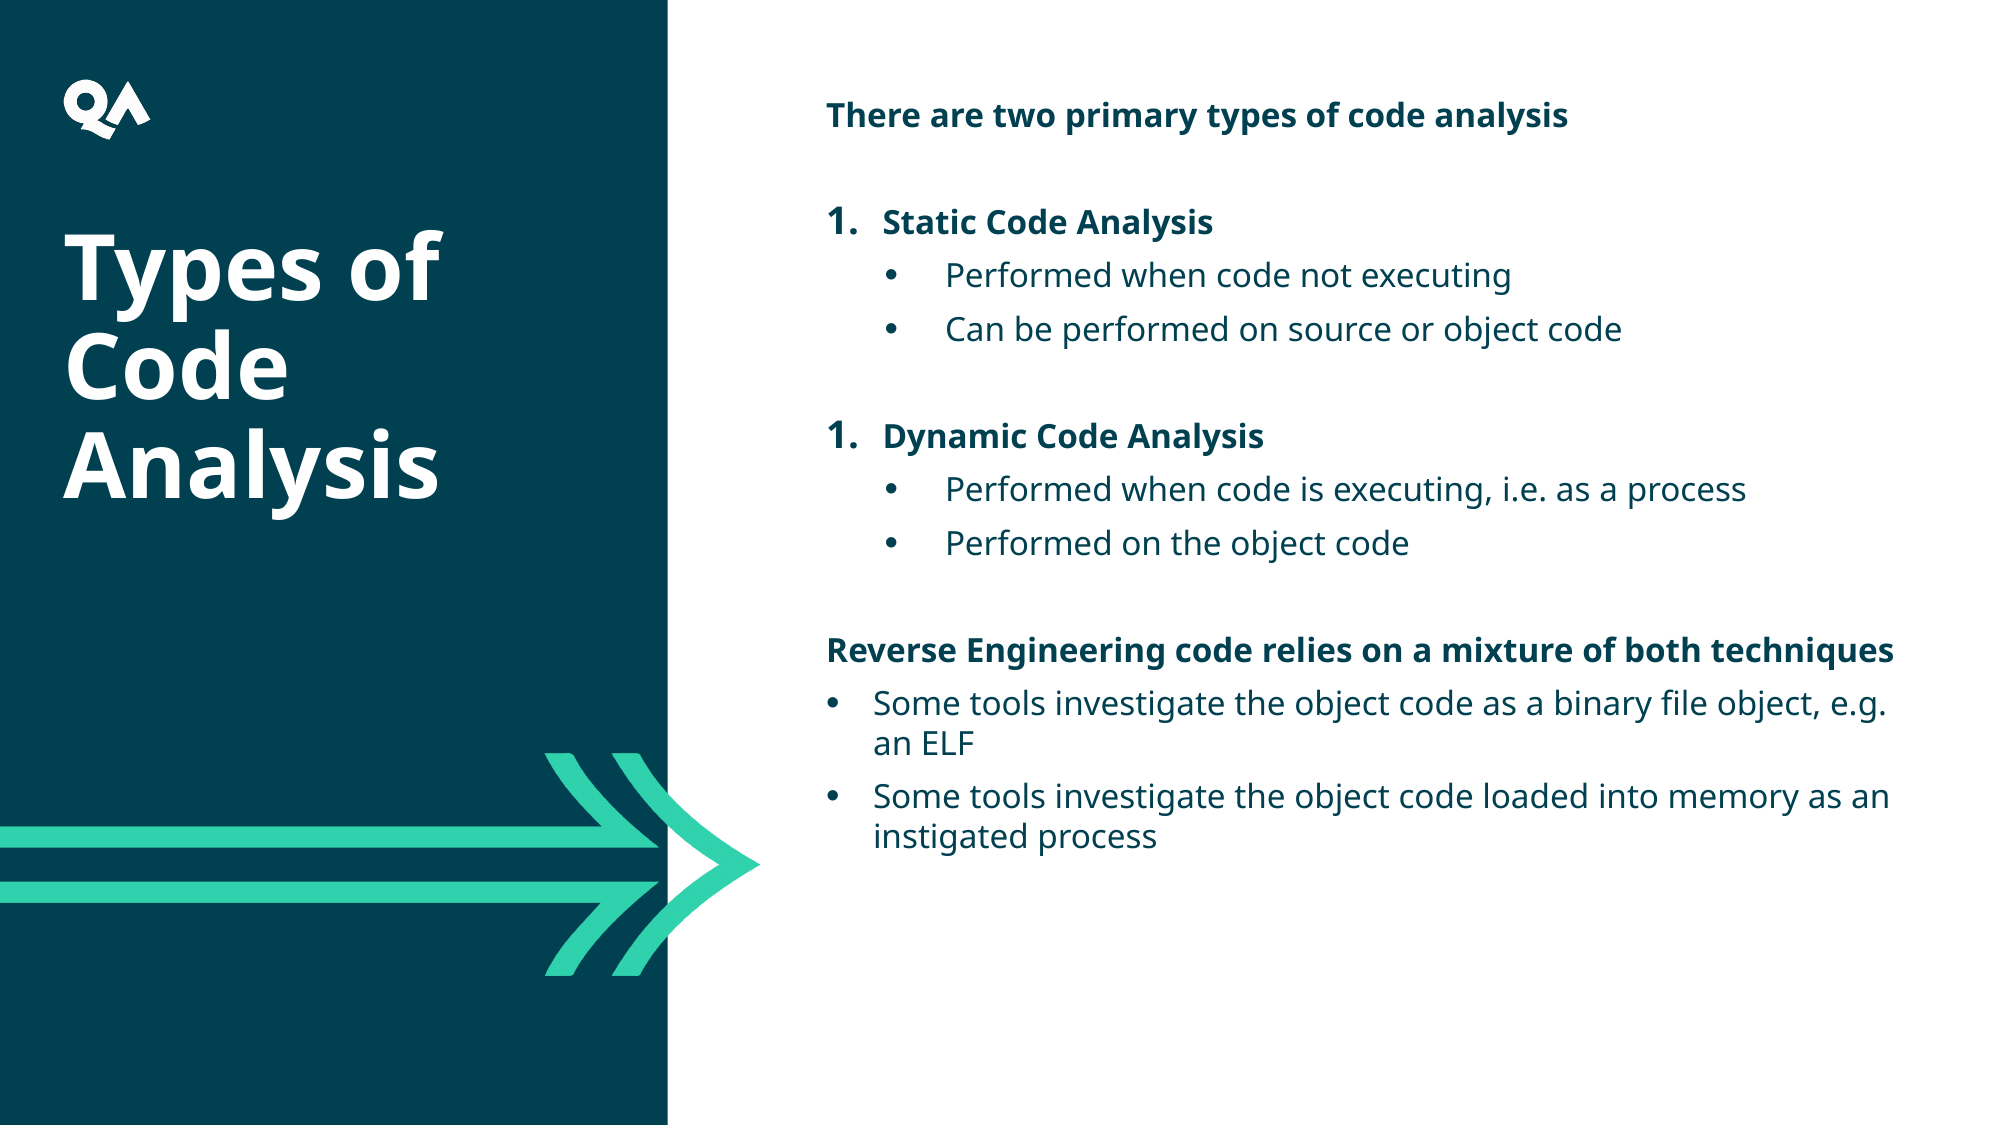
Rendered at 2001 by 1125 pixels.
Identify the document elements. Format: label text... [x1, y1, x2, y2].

picture [0, 882, 657, 975]
list There are two primary types of code analysis Static Code Analysis Performed when code not executing Can be performed on source or object code Dynamic Code Analysis Performed when code is executing, i.e. as a process Performed on the object code Reverse Engineering code relies on a mixture of both techniques Some tools investigate the object code as a binary file object, e.g. an ELF Some tools investigate the object code loaded into memory as an instigated process [826, 94, 1937, 766]
list Types of Code Analysis [63, 221, 628, 673]
picture [64, 80, 114, 139]
picture [613, 727, 775, 995]
picture [107, 83, 149, 124]
picture [0, 754, 657, 847]
